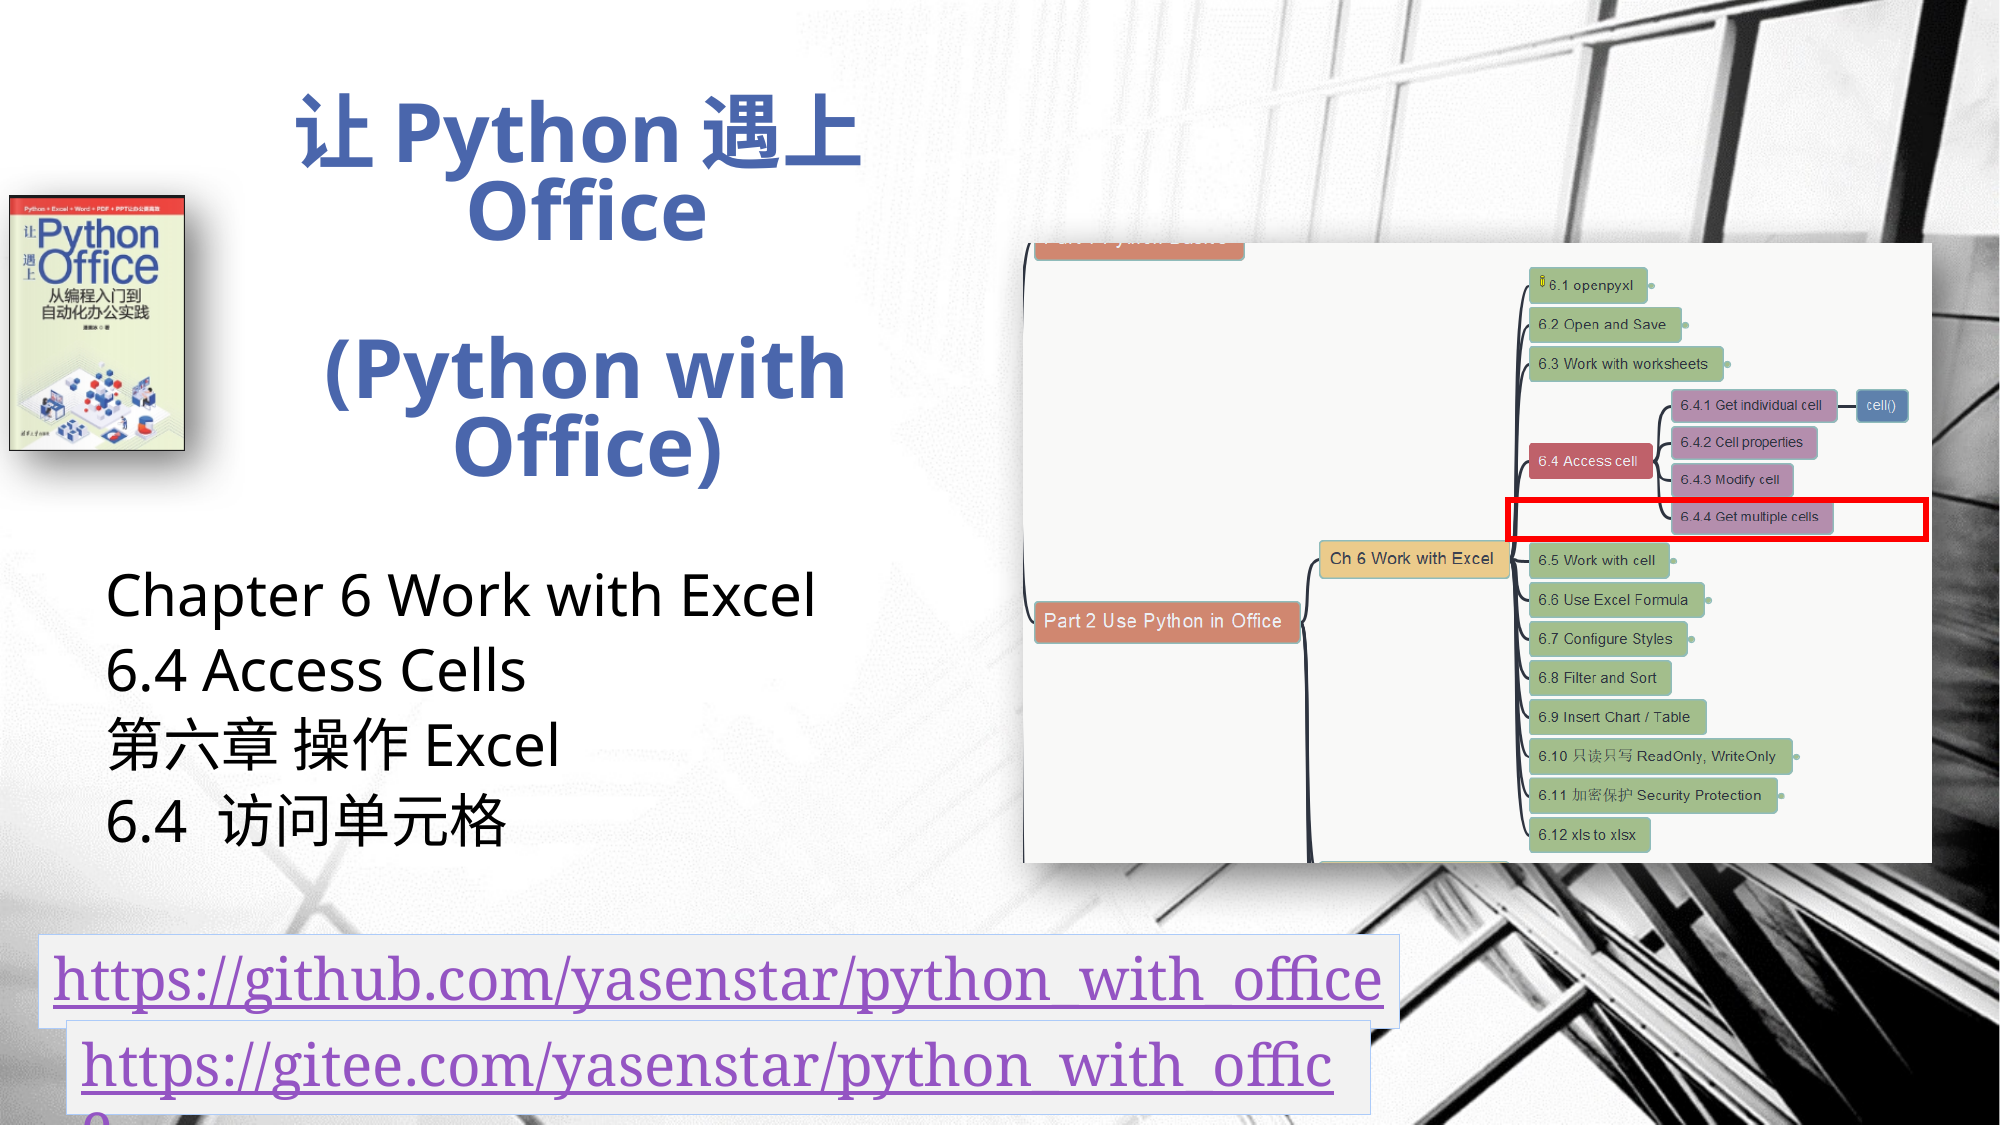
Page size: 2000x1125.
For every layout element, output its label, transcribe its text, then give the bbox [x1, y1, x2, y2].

text_box https://gitee.com/yasenstar/python_with_office [66, 1020, 1371, 1115]
subtitle Chapter 6 Work with Excel 6.4 Access Cells 第六章 操作Excel 6.4 访问单元格 [90, 558, 1000, 917]
picture [0, 0, 2000, 1125]
text_box https://github.com/yasenstar/python_with_office [38, 934, 1400, 1029]
title 让Python遇上Office (Python with Office) [174, 87, 1000, 500]
